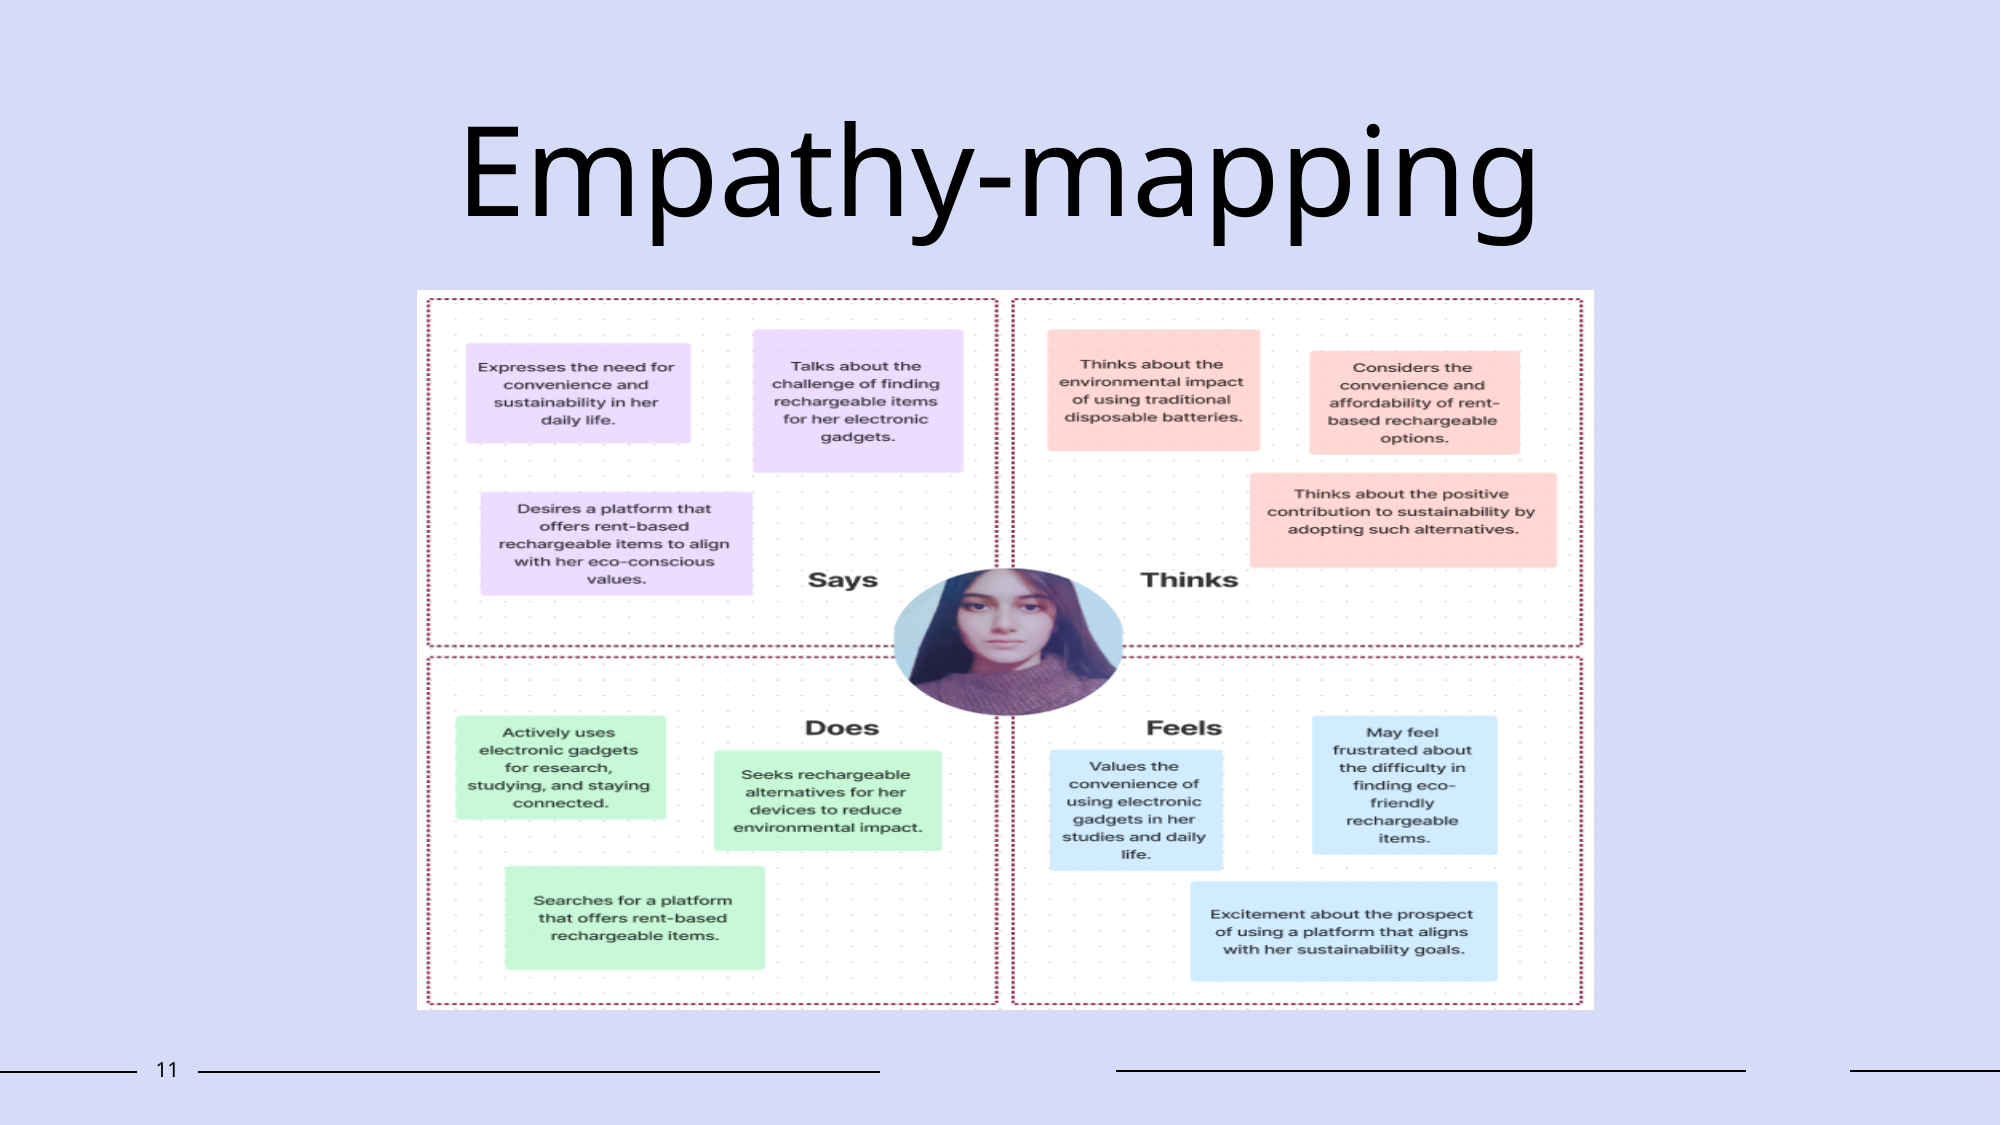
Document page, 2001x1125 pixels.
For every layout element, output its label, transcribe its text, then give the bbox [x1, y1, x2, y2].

title Empathy-mapping [187, 83, 1813, 251]
slide_number 11 [137, 1050, 198, 1091]
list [417, 290, 1594, 1010]
